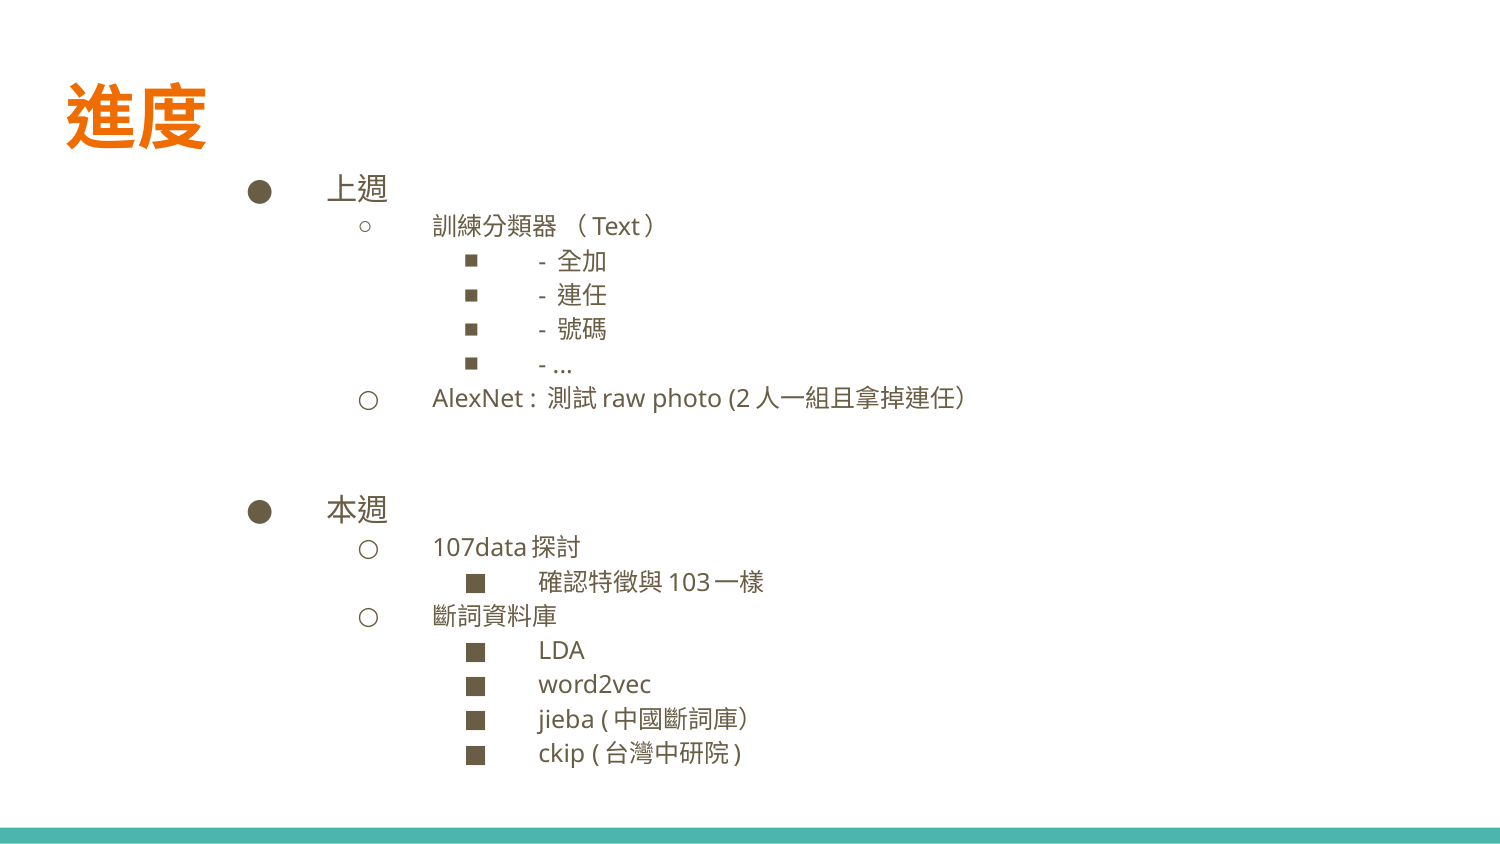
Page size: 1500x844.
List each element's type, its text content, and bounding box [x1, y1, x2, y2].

text_box 進度 [51, 57, 1449, 174]
text_box 上週 訓練分類器 （Text） - 全加 - 連任 - 號碼 - ... AlexNet : 測試raw photo (2人一組且拿掉連任） 本週 107data探討 確認特徵與103一樣 斷詞資料庫 LDA word2vec jieba (中國斷詞庫） ckip (台灣中研院) [205, 148, 1242, 788]
